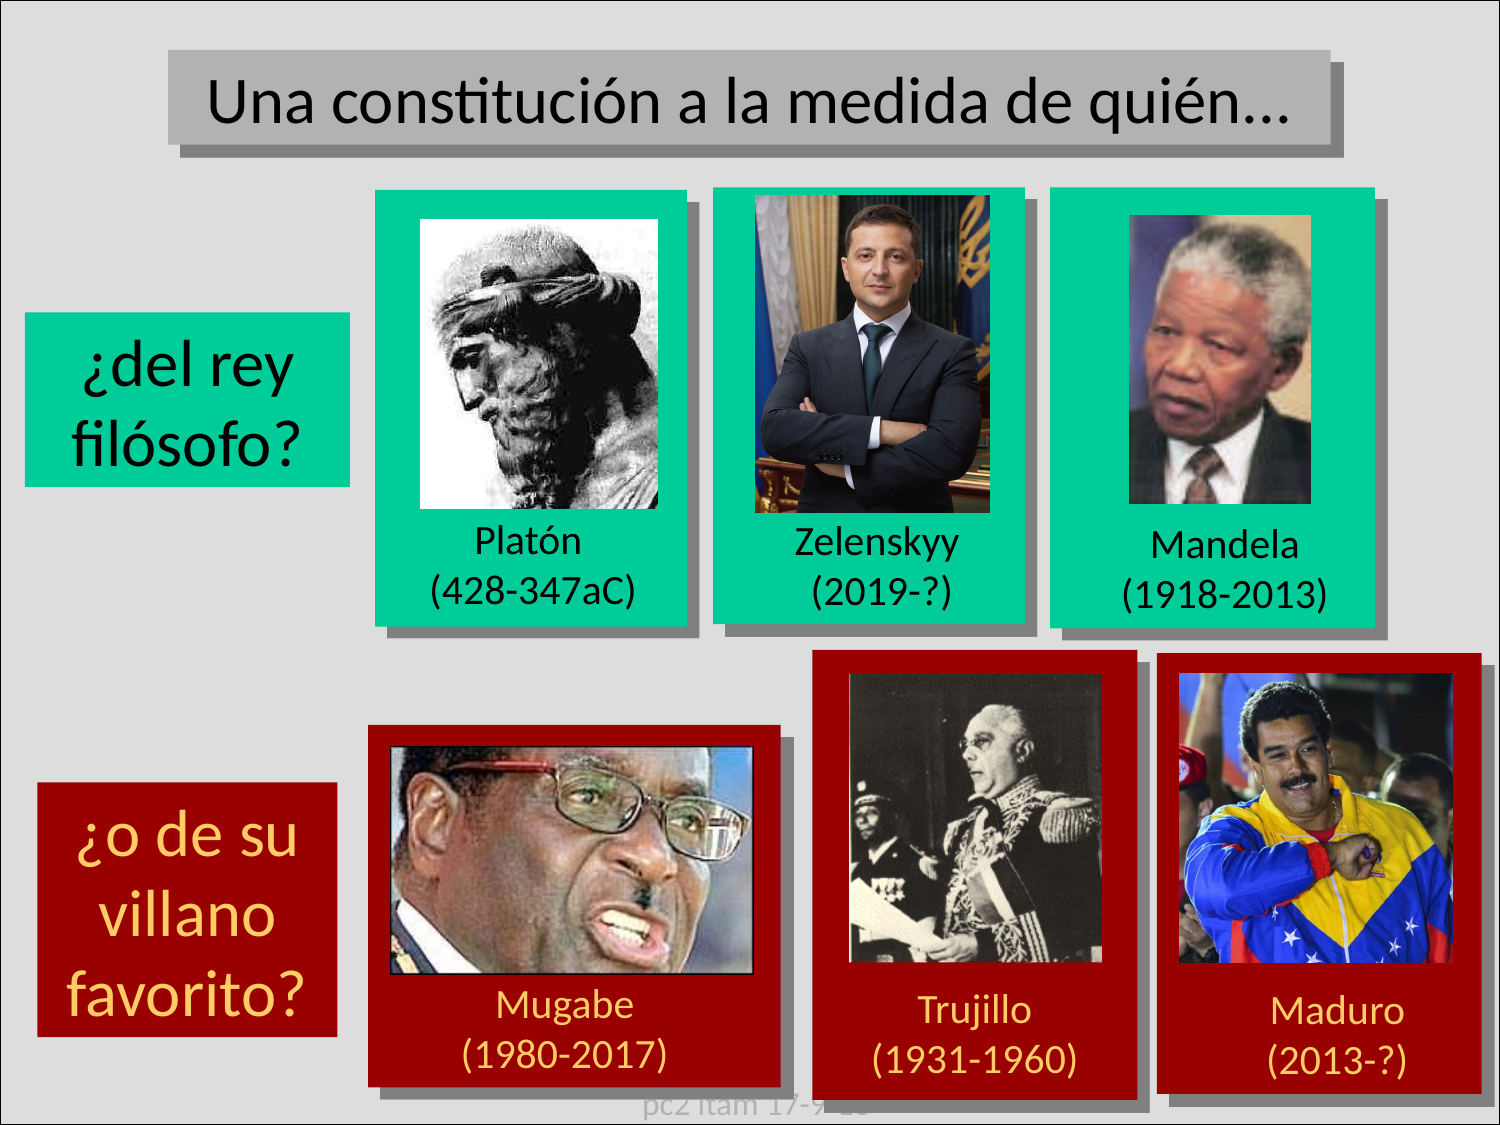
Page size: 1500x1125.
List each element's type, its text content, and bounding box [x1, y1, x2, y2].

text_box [812, 649, 1138, 1101]
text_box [712, 187, 1032, 625]
text_box Una constitución a la medida de quién... [168, 49, 1331, 145]
text_box ¿del rey filósofo? [24, 312, 350, 488]
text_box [1156, 652, 1482, 1095]
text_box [367, 724, 781, 1088]
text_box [1049, 187, 1376, 629]
text_box ¿o de su villano favorito? [37, 782, 338, 1038]
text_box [374, 189, 688, 627]
